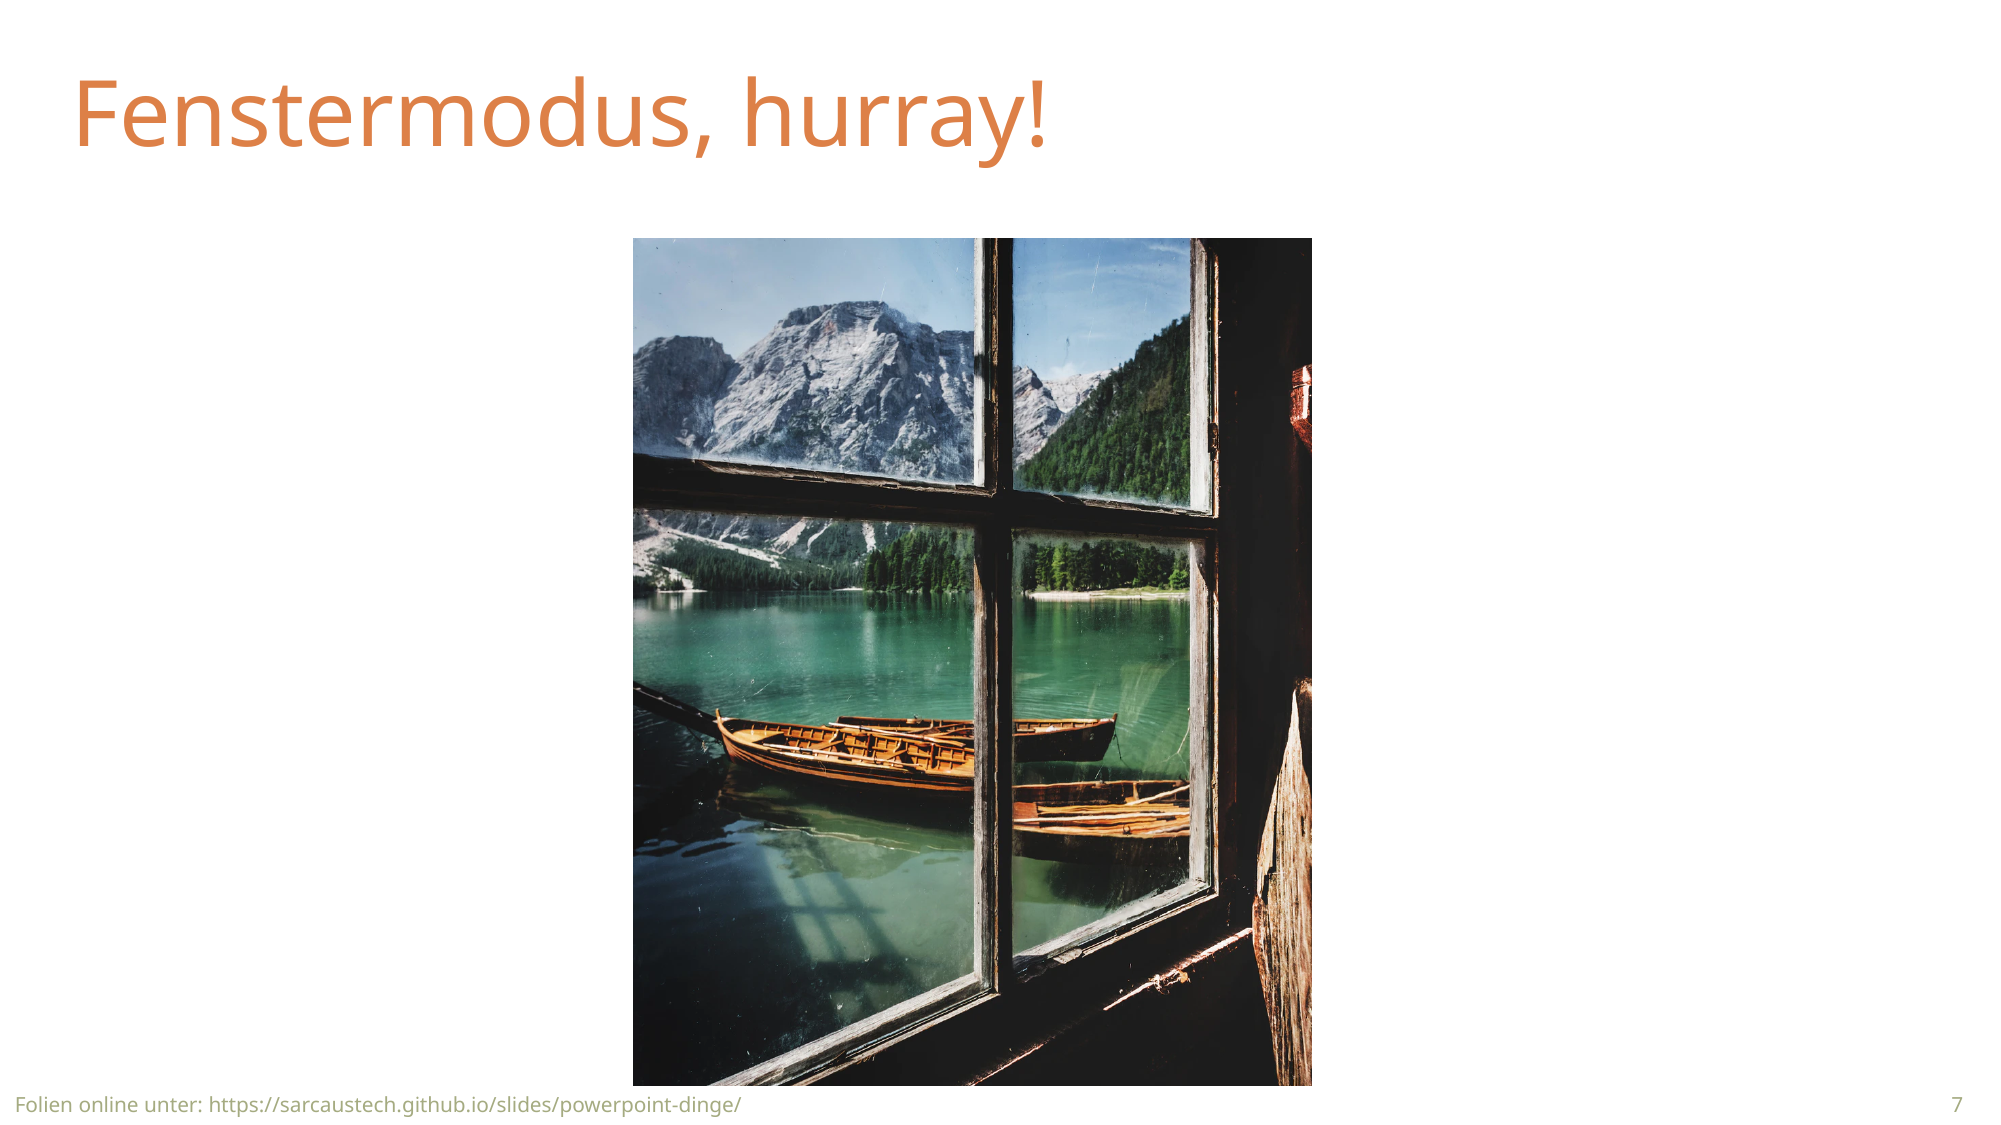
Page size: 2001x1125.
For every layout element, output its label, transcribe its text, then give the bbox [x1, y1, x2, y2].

title Fenstermodus, hurray! [56, 59, 1943, 178]
picture [633, 238, 1312, 1086]
